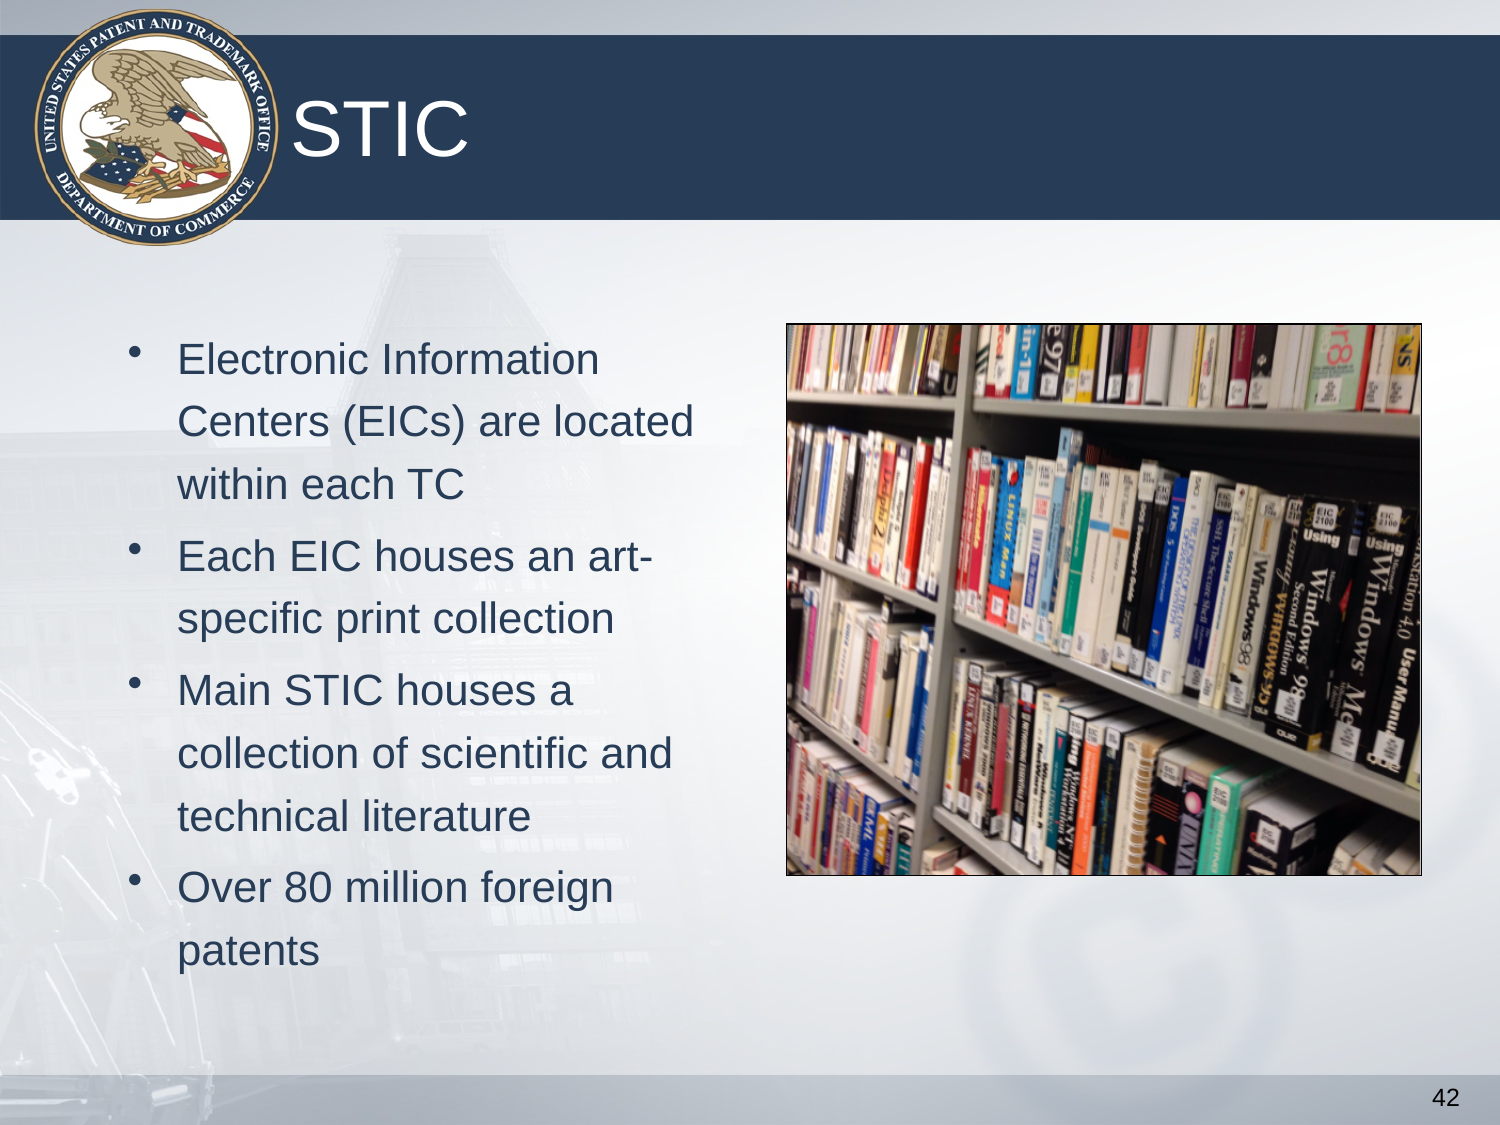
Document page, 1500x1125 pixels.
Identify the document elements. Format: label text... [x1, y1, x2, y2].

list Electronic Information Centers (EICs) are located within each TC Each EIC houses an art-specific print collection Main STIC houses a collection of scientific and technical literature Over 80 million foreign patents [112, 312, 750, 988]
picture [0, 0, 1500, 1125]
slide_number 42 [1162, 1037, 1476, 1113]
title STIC [275, 37, 1450, 213]
